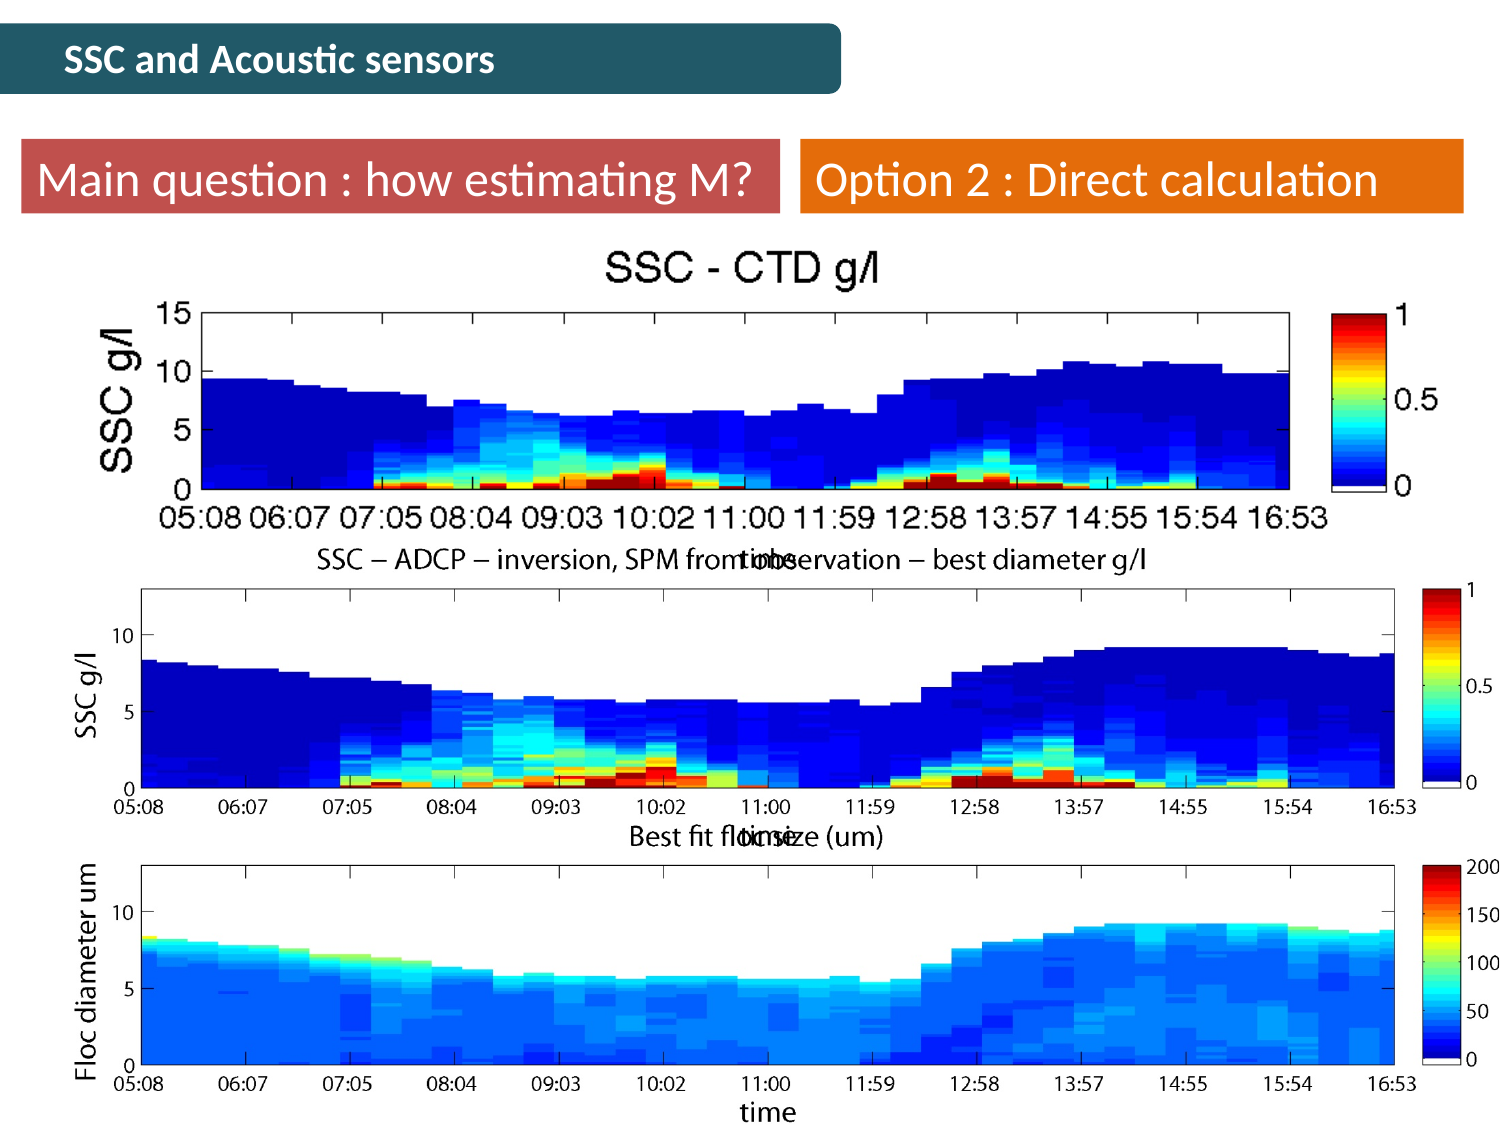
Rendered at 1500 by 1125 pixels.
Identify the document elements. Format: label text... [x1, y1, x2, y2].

text_box Main question : how estimating M? [21, 138, 781, 183]
text_box [0, 21, 844, 96]
text_box SSC and Acoustic sensors [49, 24, 511, 90]
text_box Option 2 : Direct calculation [800, 138, 1464, 183]
picture [0, 186, 1500, 1125]
